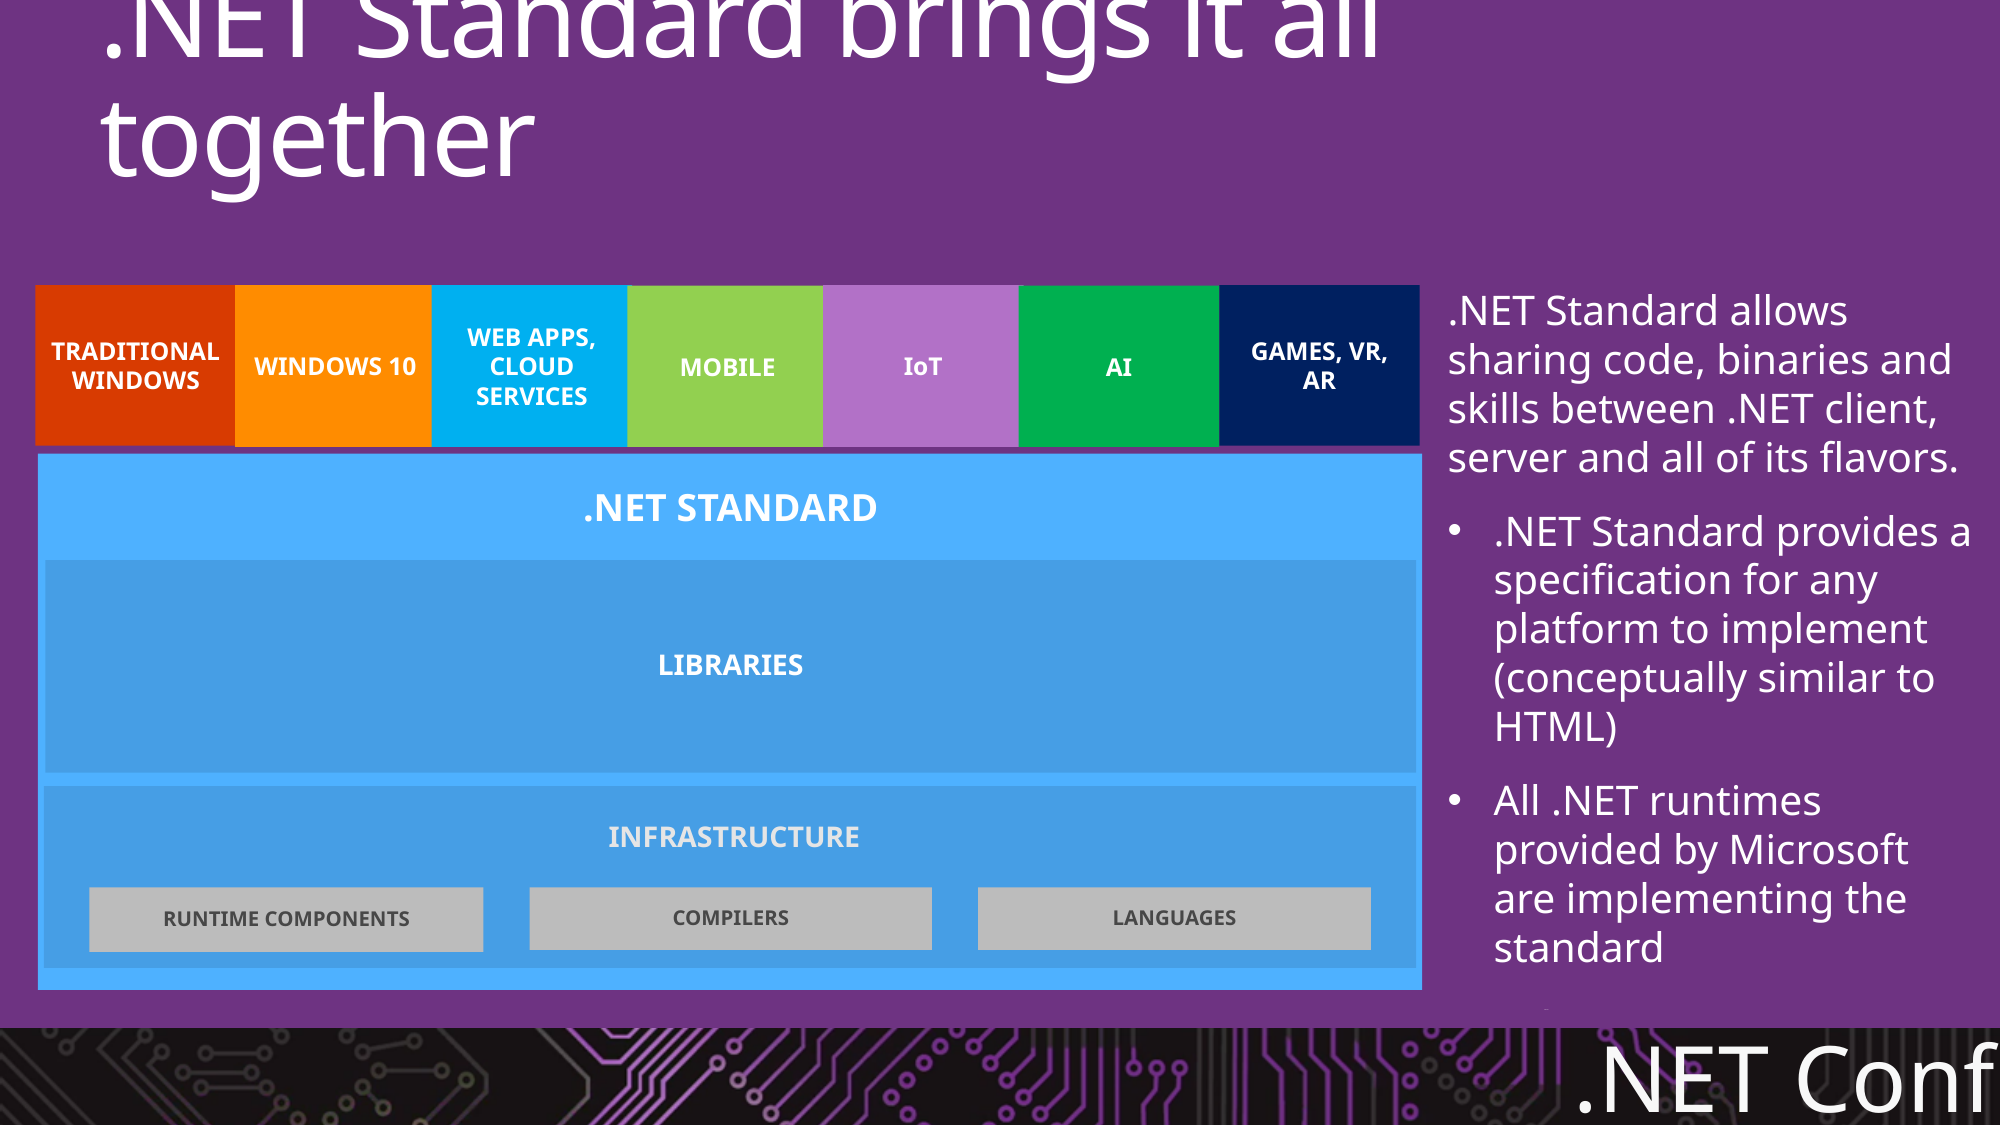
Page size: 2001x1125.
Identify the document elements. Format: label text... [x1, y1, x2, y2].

picture [0, 1028, 2000, 1125]
text_box .NET Standard allows sharing code, binaries and skills between .NET client, server and all of its flavors. .NET Standard provides a specification for any platform to implement (conceptually similar to HTML) All .NET runtimes provided by Microsoft are implementing the standard [1432, 277, 1994, 843]
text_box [35, 284, 1421, 448]
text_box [37, 453, 1423, 991]
text_box .NET Standard brings it all together [75, 21, 1807, 202]
